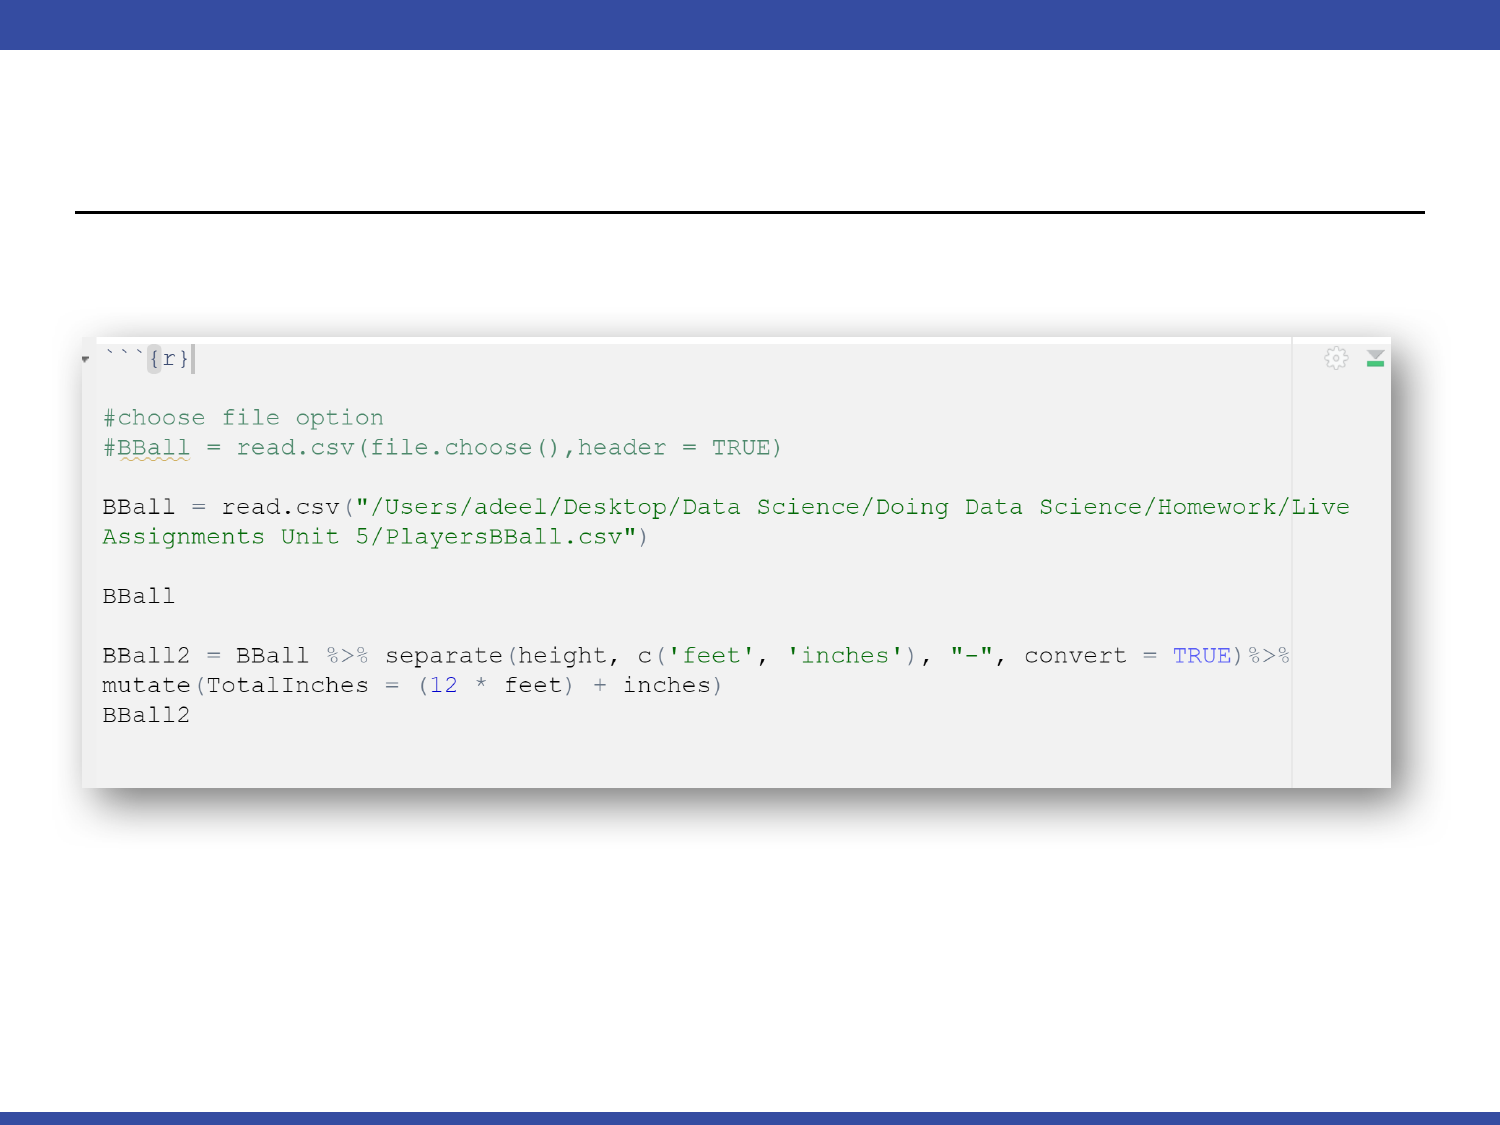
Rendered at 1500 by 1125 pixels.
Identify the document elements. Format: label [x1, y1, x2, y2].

picture [81, 336, 1391, 788]
